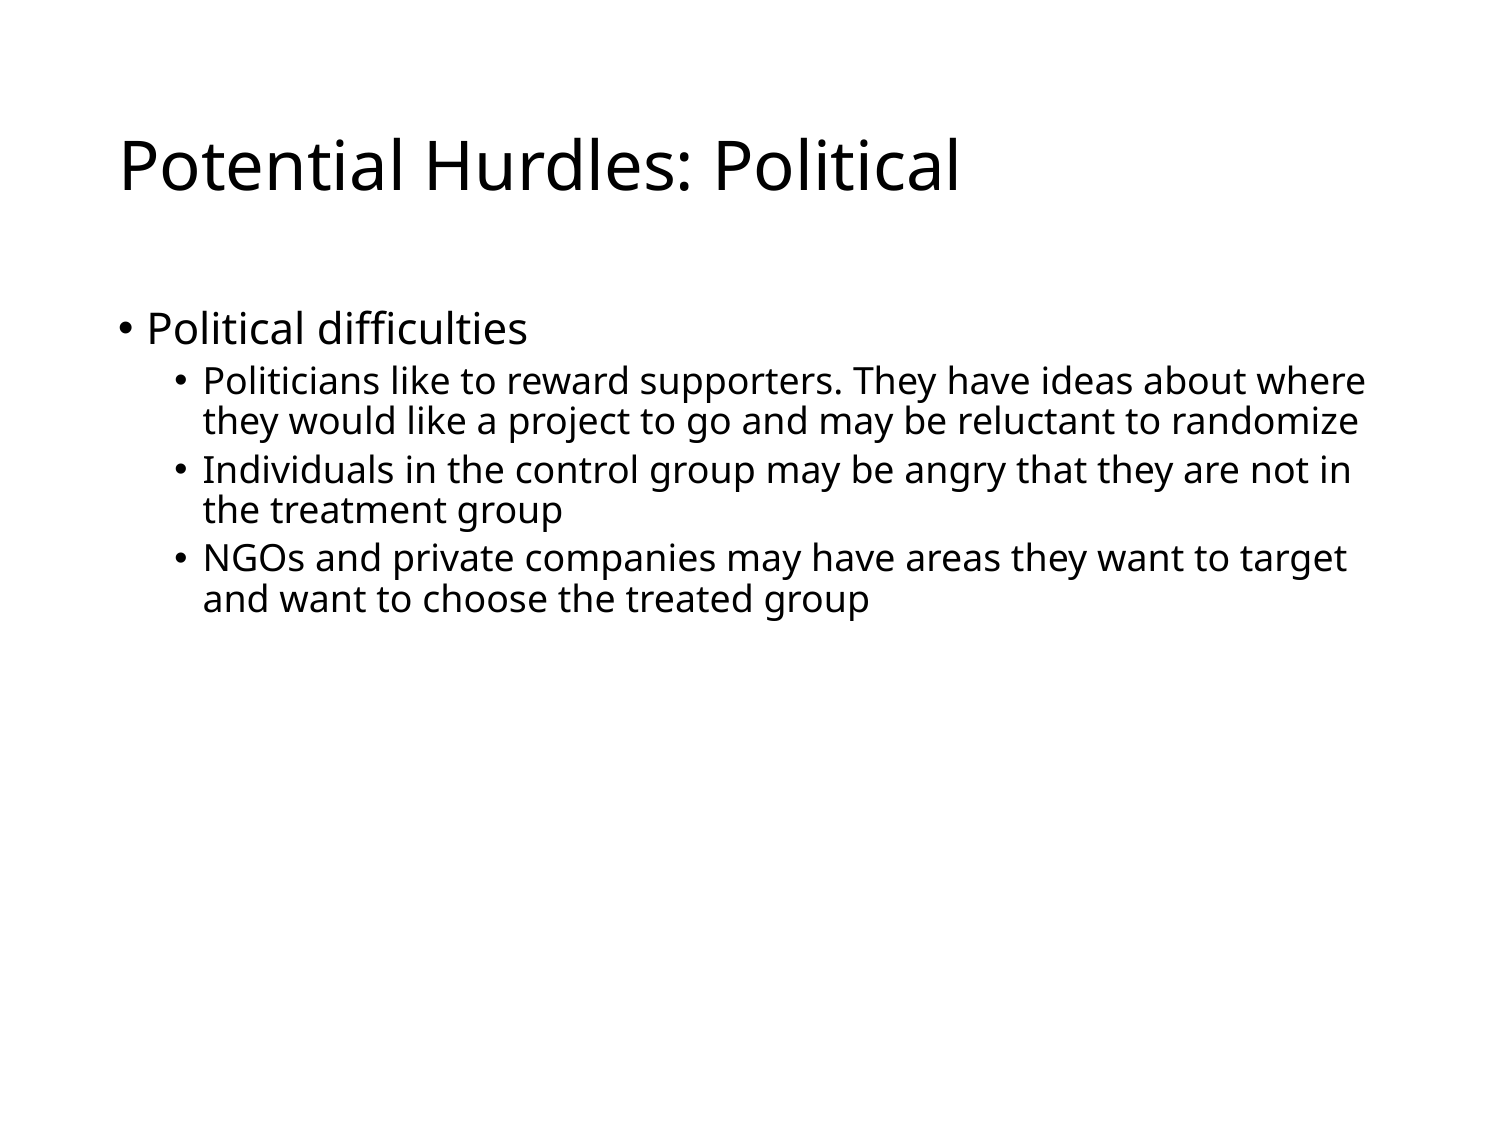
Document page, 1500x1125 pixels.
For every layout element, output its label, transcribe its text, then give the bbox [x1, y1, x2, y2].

title Potential Hurdles: Political [103, 59, 1397, 278]
list Political difficulties Politicians like to reward supporters. They have ideas about where they would like a project to go and may be reluctant to randomize Individuals in the control group may be angry that they are not in the treatment group NGOs and private companies may have areas they want to target and want to choose the treated group [103, 299, 1397, 1014]
